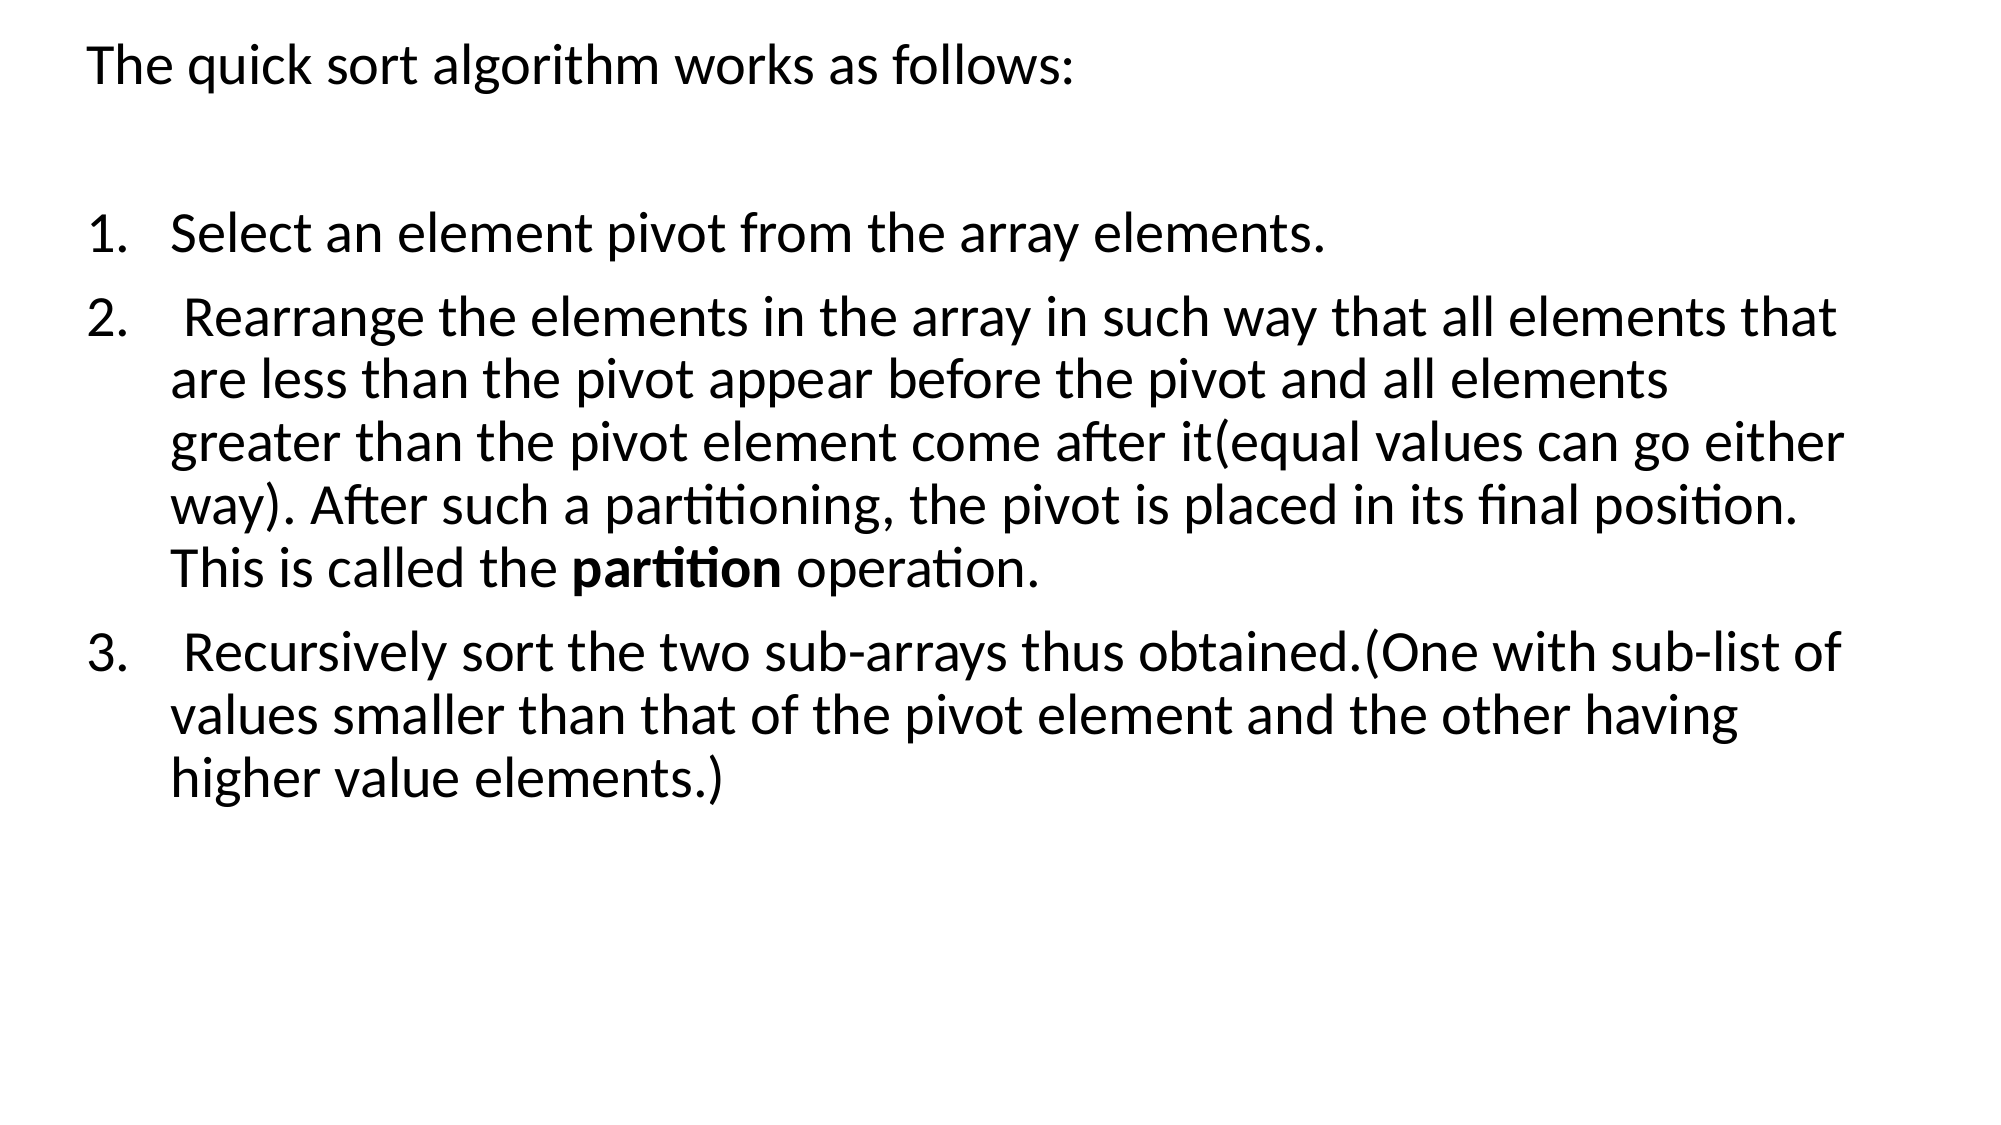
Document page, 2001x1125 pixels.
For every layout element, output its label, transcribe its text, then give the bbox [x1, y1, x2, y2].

list The quick sort algorithm works as follows: Select an element pivot from the array elements. Rearrange the elements in the array in such way that all elements that are less than the pivot appear before the pivot and all elements greater than the pivot element come after it(equal values can go either way). After such a partitioning, the pivot is placed in its final position. This is called the partition operation. Recursively sort the two sub-arrays thus obtained.(One with sub-list of values smaller than that of the pivot element and the other having higher value elements.) [71, 26, 1863, 1014]
